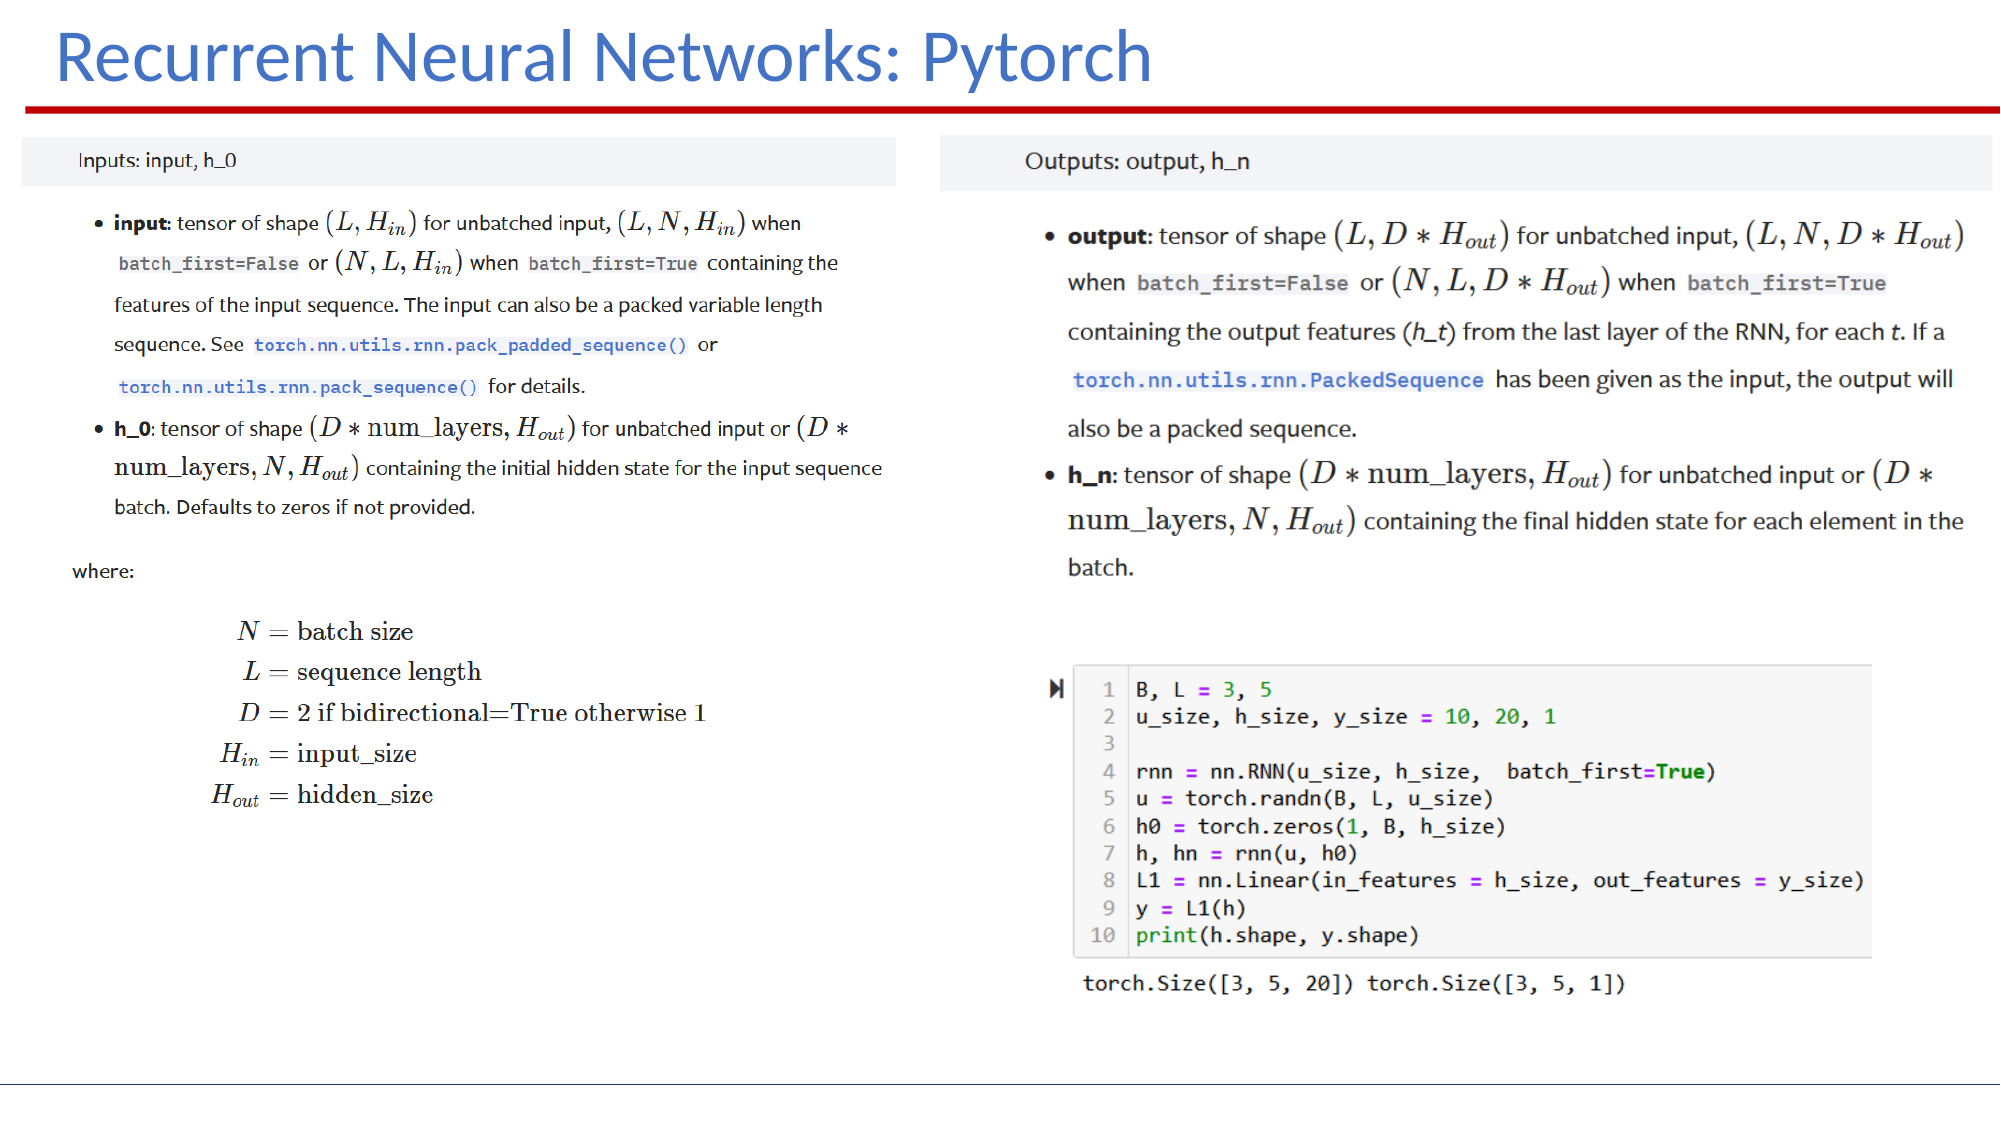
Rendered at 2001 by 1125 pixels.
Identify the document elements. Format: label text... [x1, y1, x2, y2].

text_box [1967, 105, 2000, 115]
picture [1045, 654, 1872, 1000]
text_box Recurrent Neural Networks: Pytorch [40, 0, 1967, 284]
picture [22, 137, 897, 810]
picture [940, 135, 1998, 634]
text_box [24, 105, 40, 115]
